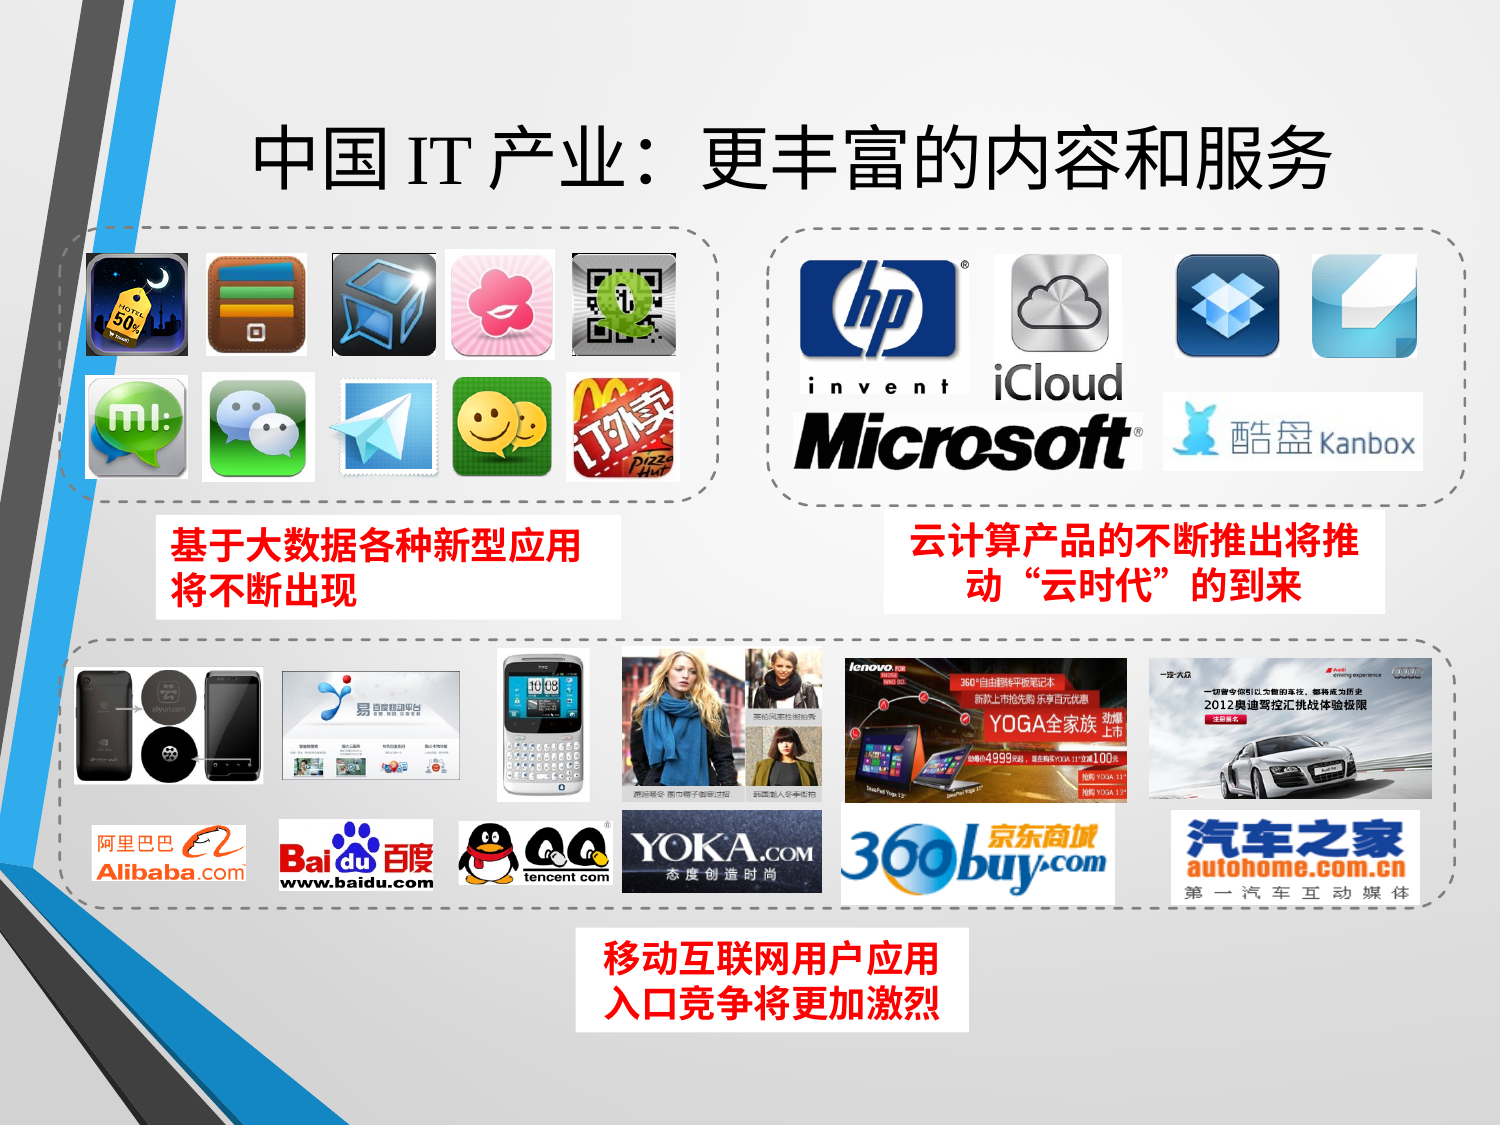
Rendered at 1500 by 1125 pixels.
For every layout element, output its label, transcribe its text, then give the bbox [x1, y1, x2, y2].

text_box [59, 639, 1455, 1034]
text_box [59, 227, 718, 622]
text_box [767, 228, 1466, 616]
title 中国IT产业：更丰富的内容和服务 [161, 75, 1425, 238]
